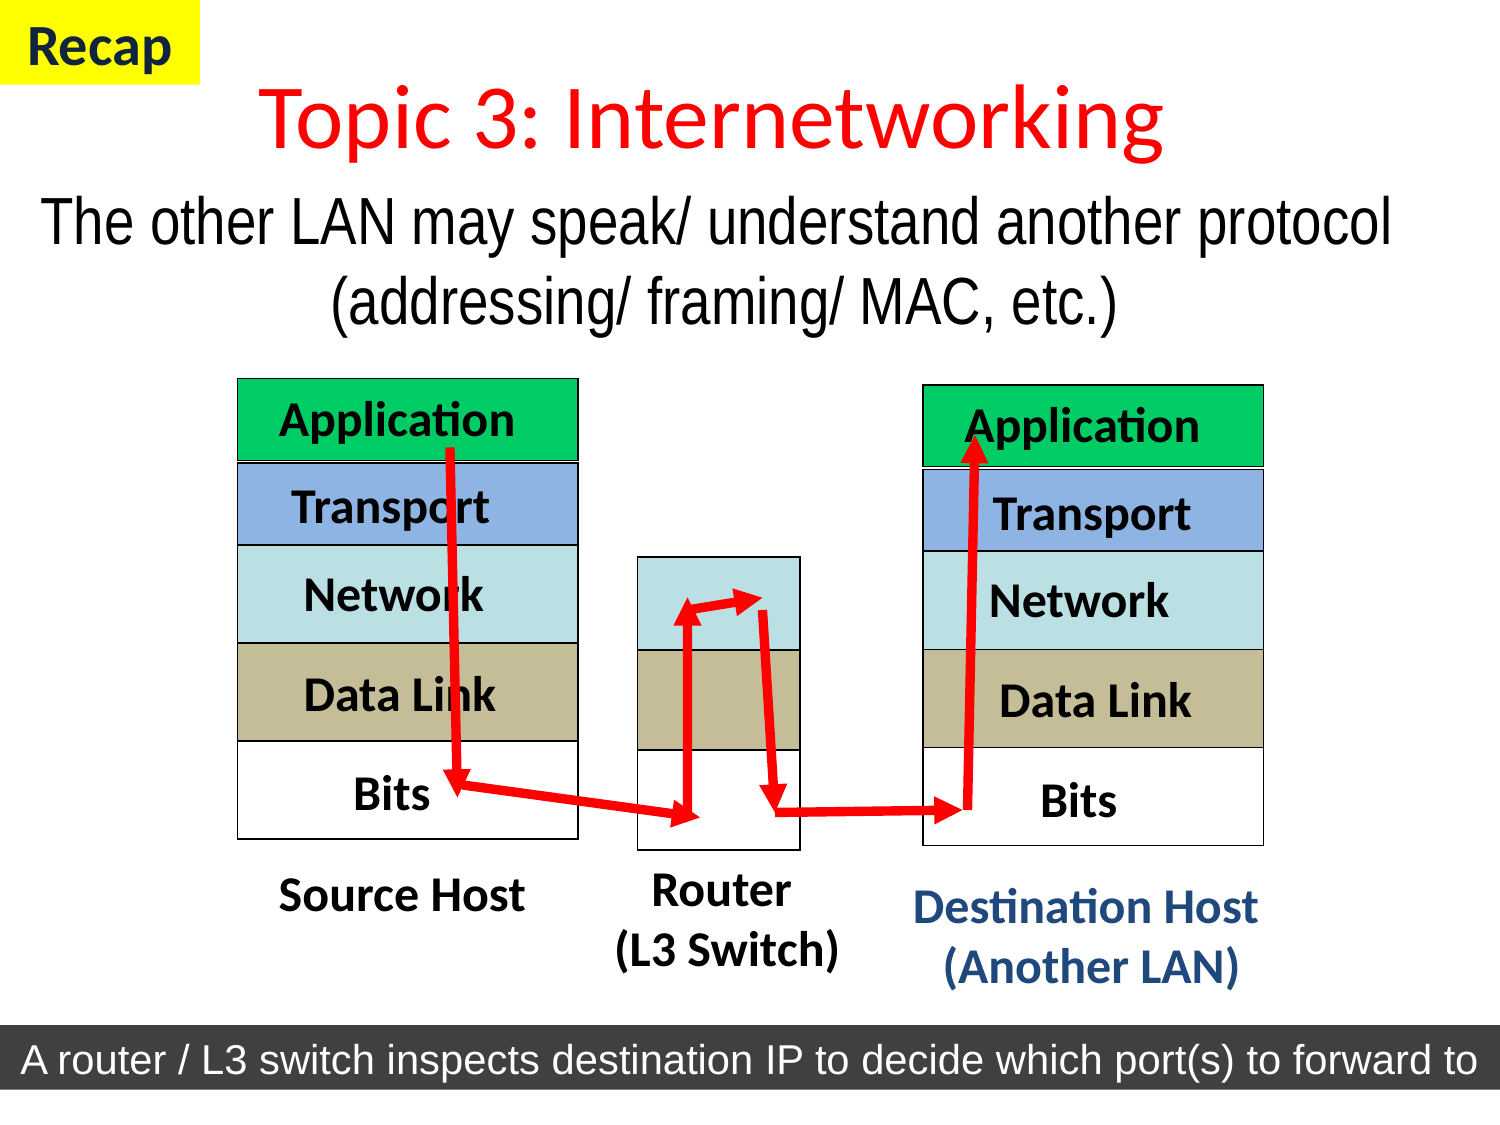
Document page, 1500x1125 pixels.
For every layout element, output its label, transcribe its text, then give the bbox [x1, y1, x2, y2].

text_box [637, 556, 801, 851]
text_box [237, 378, 579, 930]
text_box Topic 3: Internetworking [149, 49, 1275, 170]
text_box A router / L3 switch inspects destination IP to decide which port(s) to forward to [0, 1025, 1500, 1090]
text_box The other LAN may speak/ understand another protocol (addressing/ framing/ MAC, etc.) [0, 170, 1475, 345]
text_box Destination Host (Another LAN) [897, 866, 1286, 1001]
text_box Recap [0, 0, 200, 85]
text_box Router (L3 Switch) [599, 849, 856, 985]
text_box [922, 384, 1264, 846]
